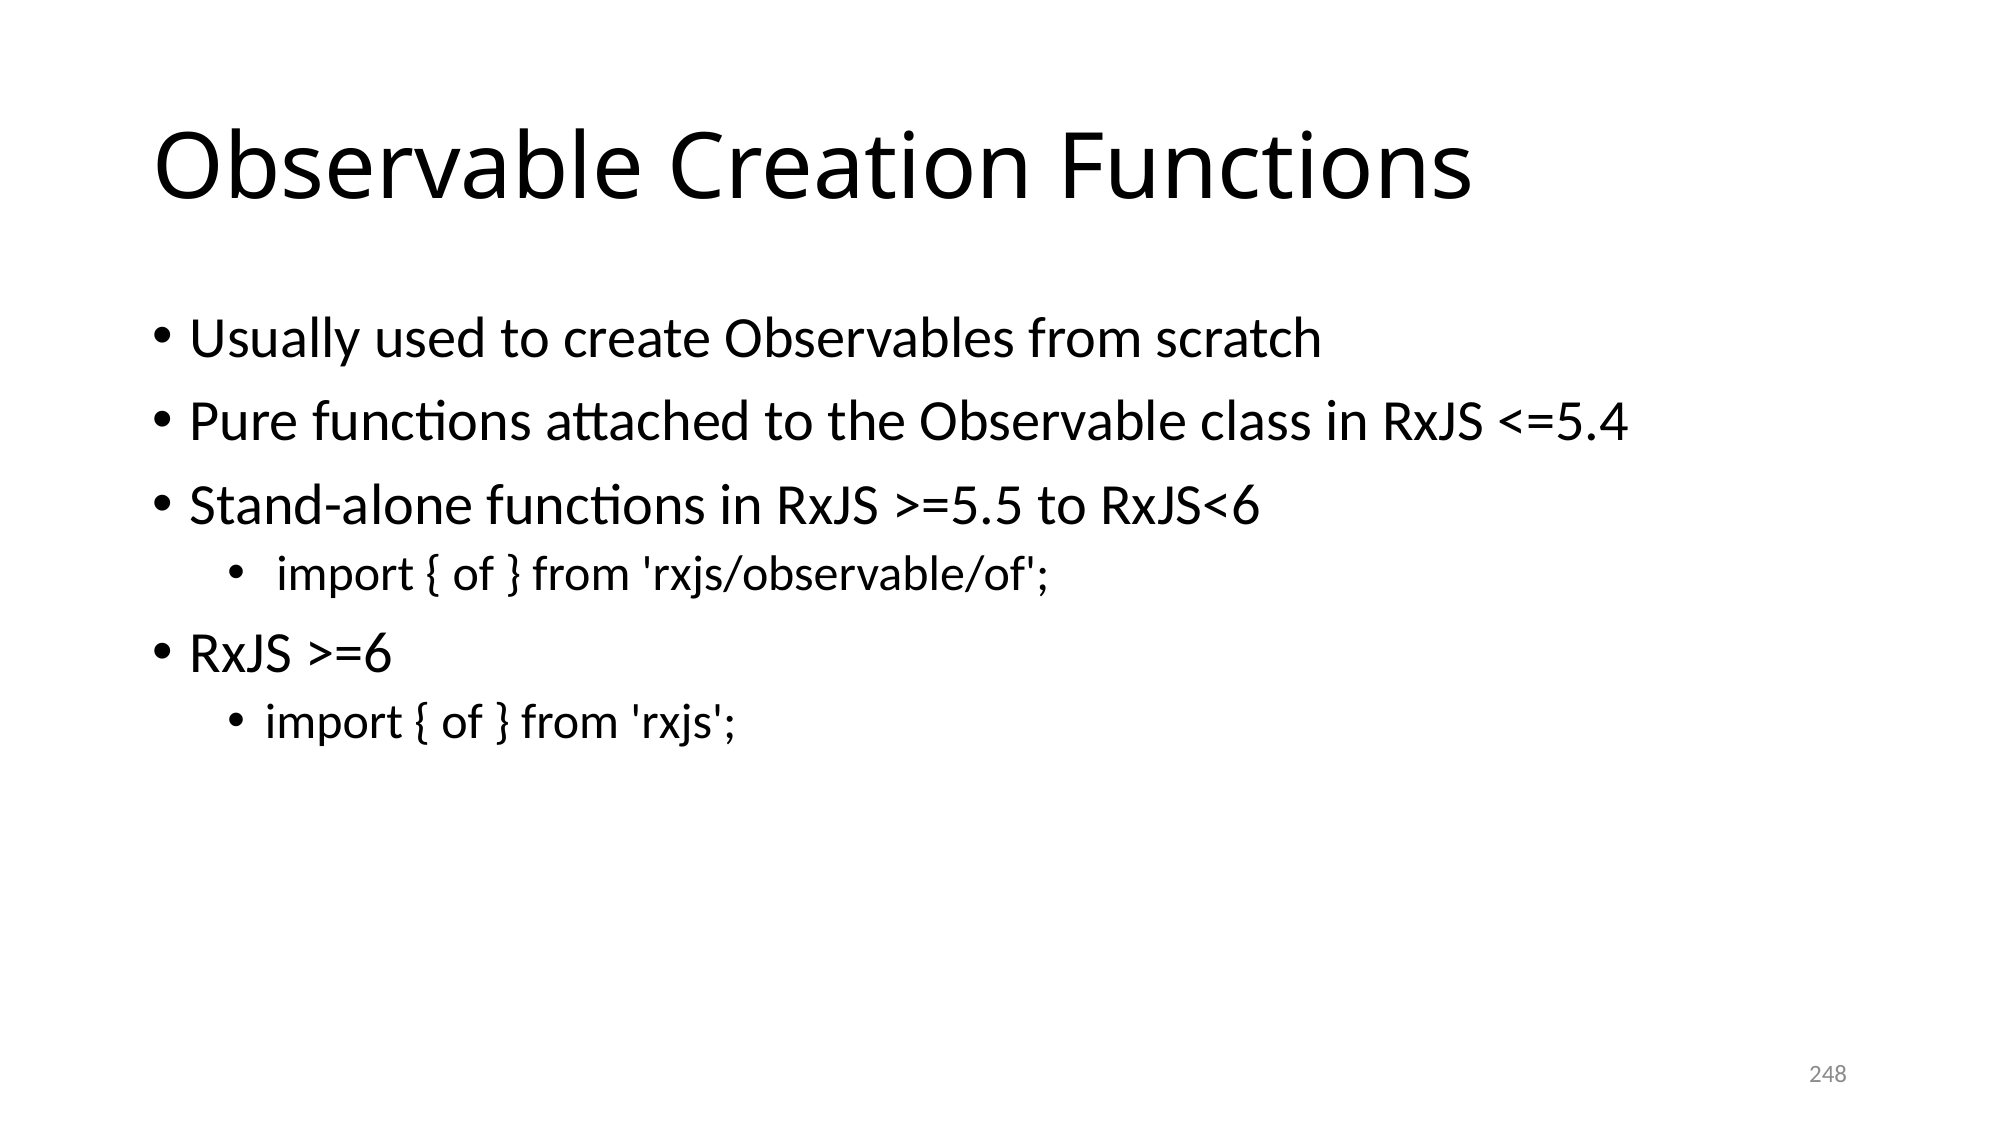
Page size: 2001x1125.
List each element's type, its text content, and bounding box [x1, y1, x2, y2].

list Usually used to create Observables from scratch Pure functions attached to the Observable class in RxJS <=5.4 Stand-alone functions in RxJS >=5.5 to RxJS<6 import { of } from 'rxjs/observable/of'; RxJS >=6 import { of } from 'rxjs'; [137, 299, 1863, 1014]
slide_number 248 [1412, 1042, 1863, 1103]
title Observable Creation Functions [137, 59, 1863, 278]
